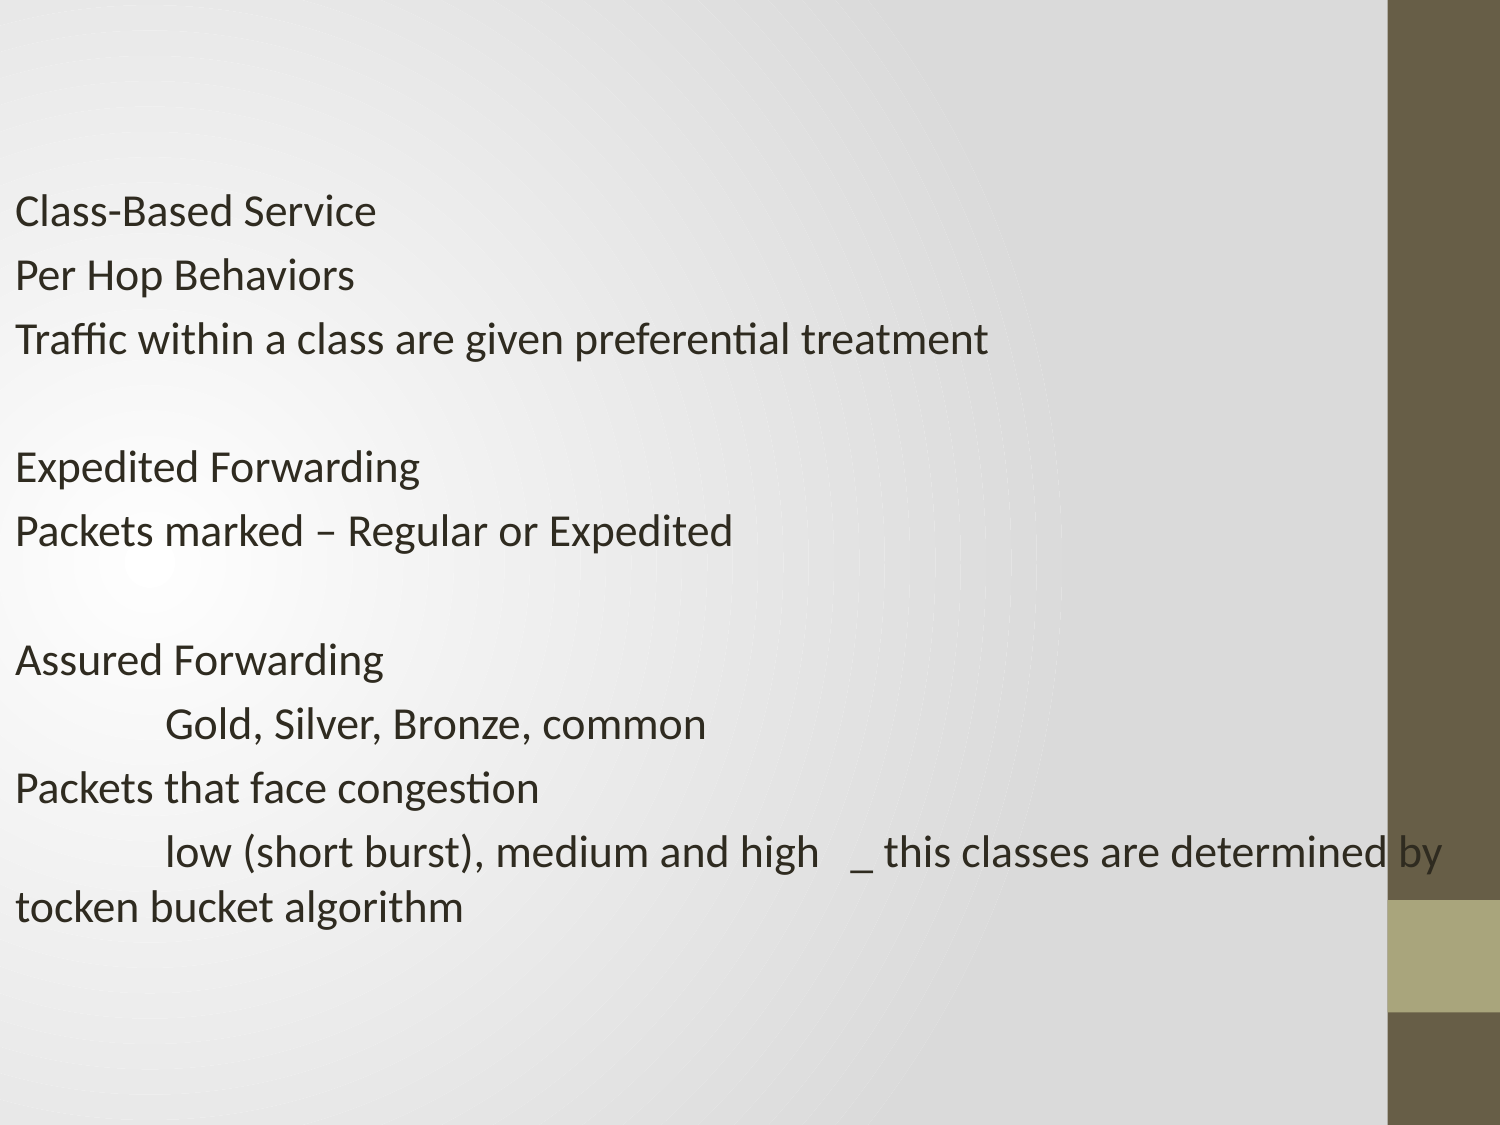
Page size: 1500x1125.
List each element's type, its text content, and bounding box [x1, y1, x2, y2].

list Class-Based Service Per Hop Behaviors Traffic within a class are given preferential treatment Expedited Forwarding Packets marked – Regular or Expedited Assured Forwarding Gold, Silver, Bronze, common Packets that face congestion low (short burst), medium and high _ this classes are determined by tocken bucket algorithm [0, 172, 1500, 1075]
